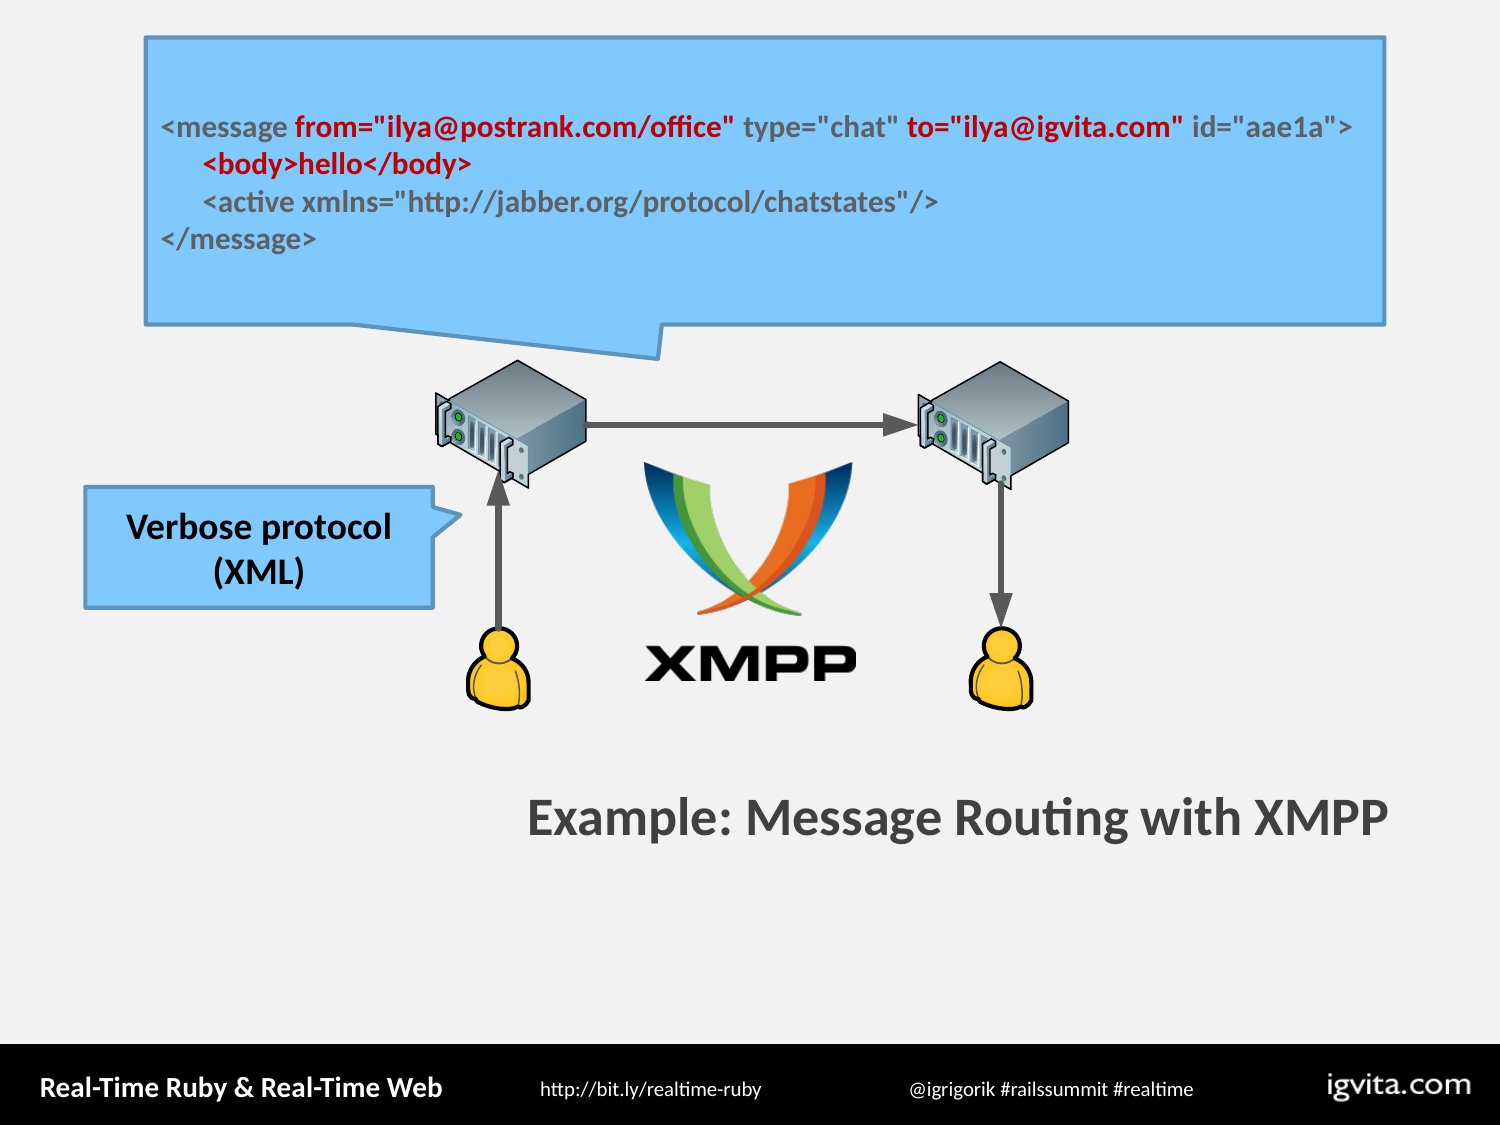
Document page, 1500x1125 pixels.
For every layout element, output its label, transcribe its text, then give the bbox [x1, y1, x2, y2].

text_box Verbose protocol (XML) [83, 484, 427, 610]
picture [432, 357, 1072, 714]
picture [1323, 1070, 1475, 1105]
list Example: Message Routing with XMPP [130, 607, 1406, 854]
text_box <message from="ilya@postrank.com/office" type="chat" to="ilya@igvita.com" id="aae1a"> <body>hello</body> <active xmlns="http://jabber.org/protocol/chatstates"/> </message> [143, 35, 1387, 355]
